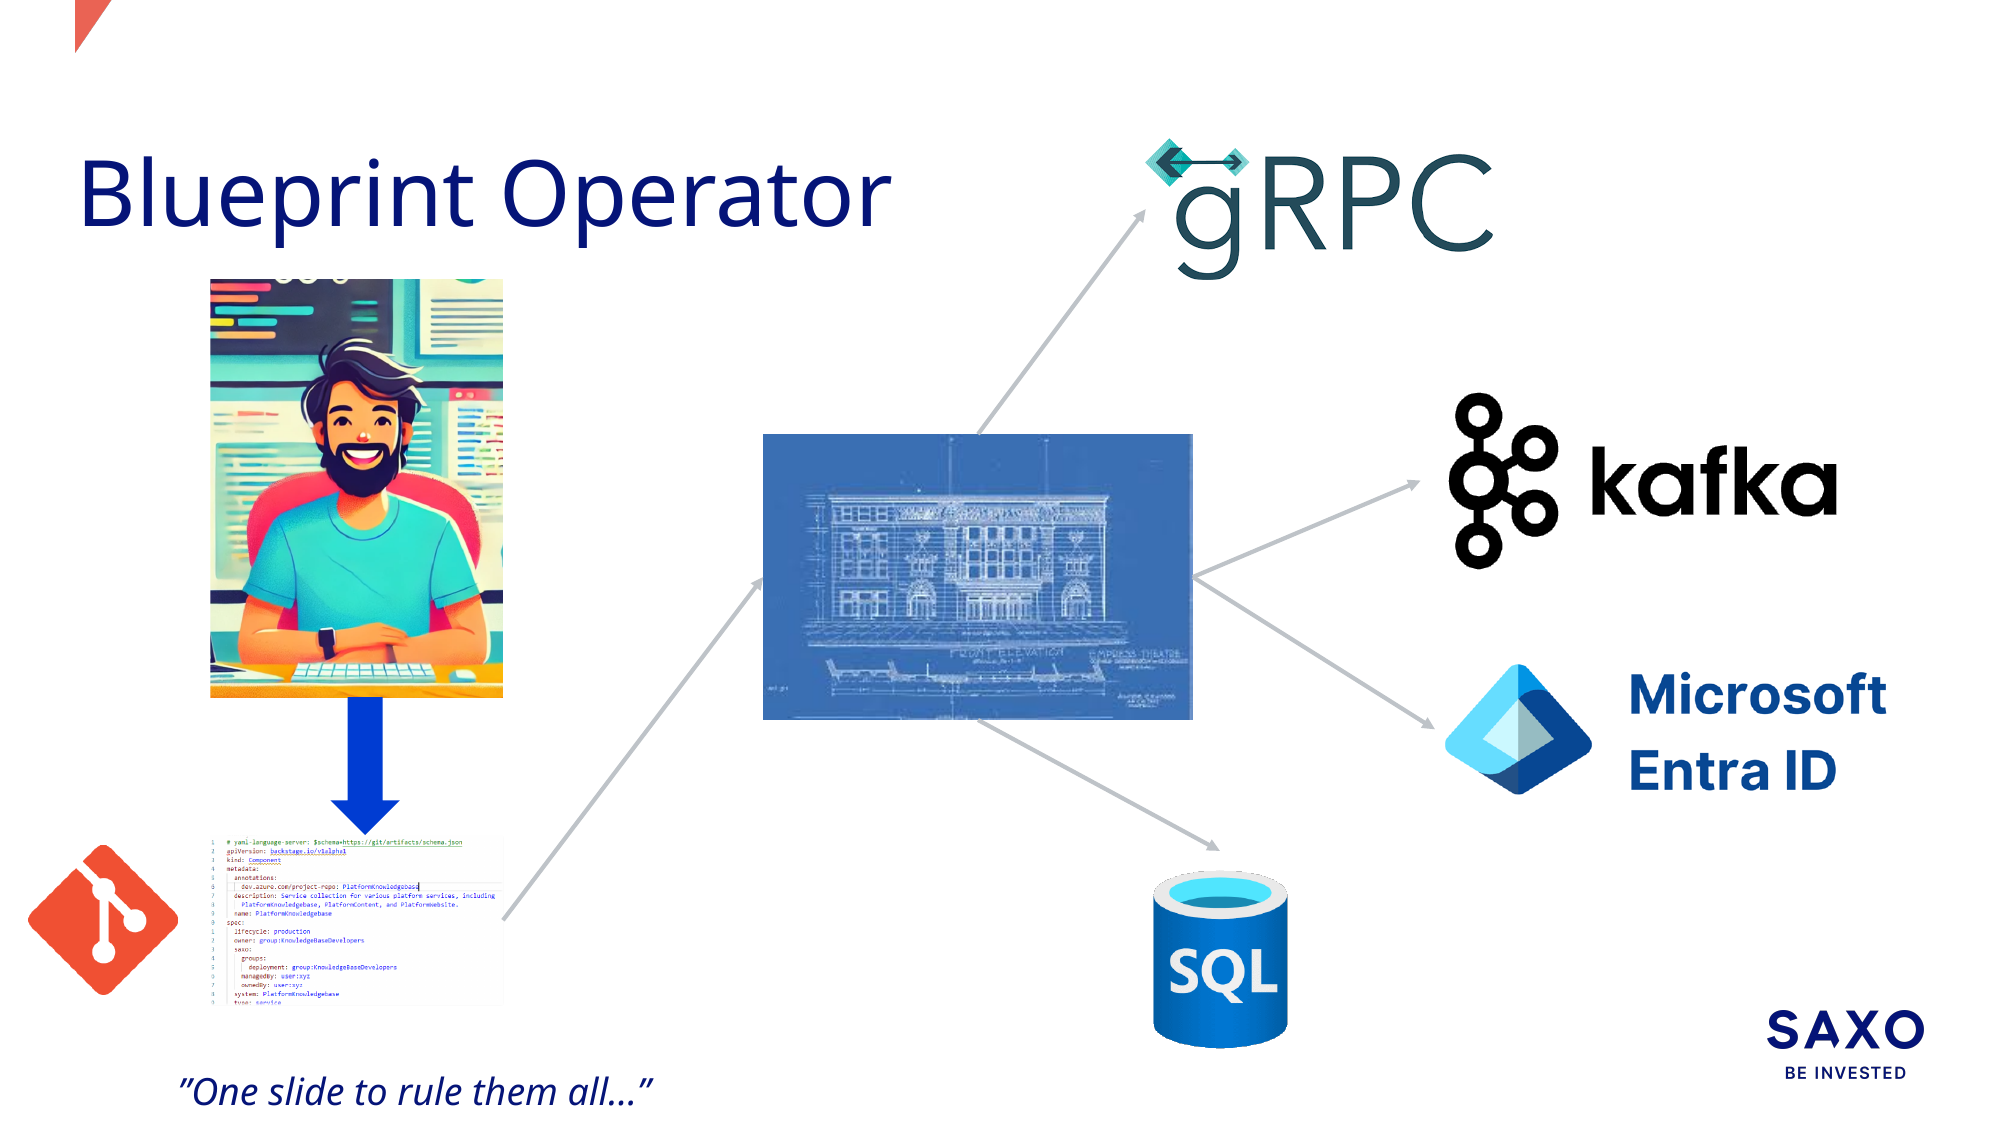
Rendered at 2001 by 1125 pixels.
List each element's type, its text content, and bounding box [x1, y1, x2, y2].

picture [1046, 850, 1394, 1068]
text_box [327, 698, 403, 835]
picture [1767, 1010, 1924, 1079]
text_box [502, 577, 764, 921]
picture [210, 835, 503, 1006]
picture [1145, 138, 1493, 280]
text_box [1192, 577, 1435, 730]
picture [1420, 364, 1864, 598]
title Blueprint Operator [76, 147, 1000, 266]
text_box ”One slide to rule them all…” [177, 1067, 328, 1125]
picture [210, 279, 503, 698]
picture [1434, 654, 1897, 804]
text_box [1192, 480, 1421, 578]
picture [75, 0, 112, 53]
picture [28, 845, 178, 995]
picture [763, 434, 1193, 720]
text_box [978, 209, 1146, 435]
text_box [977, 719, 1220, 851]
